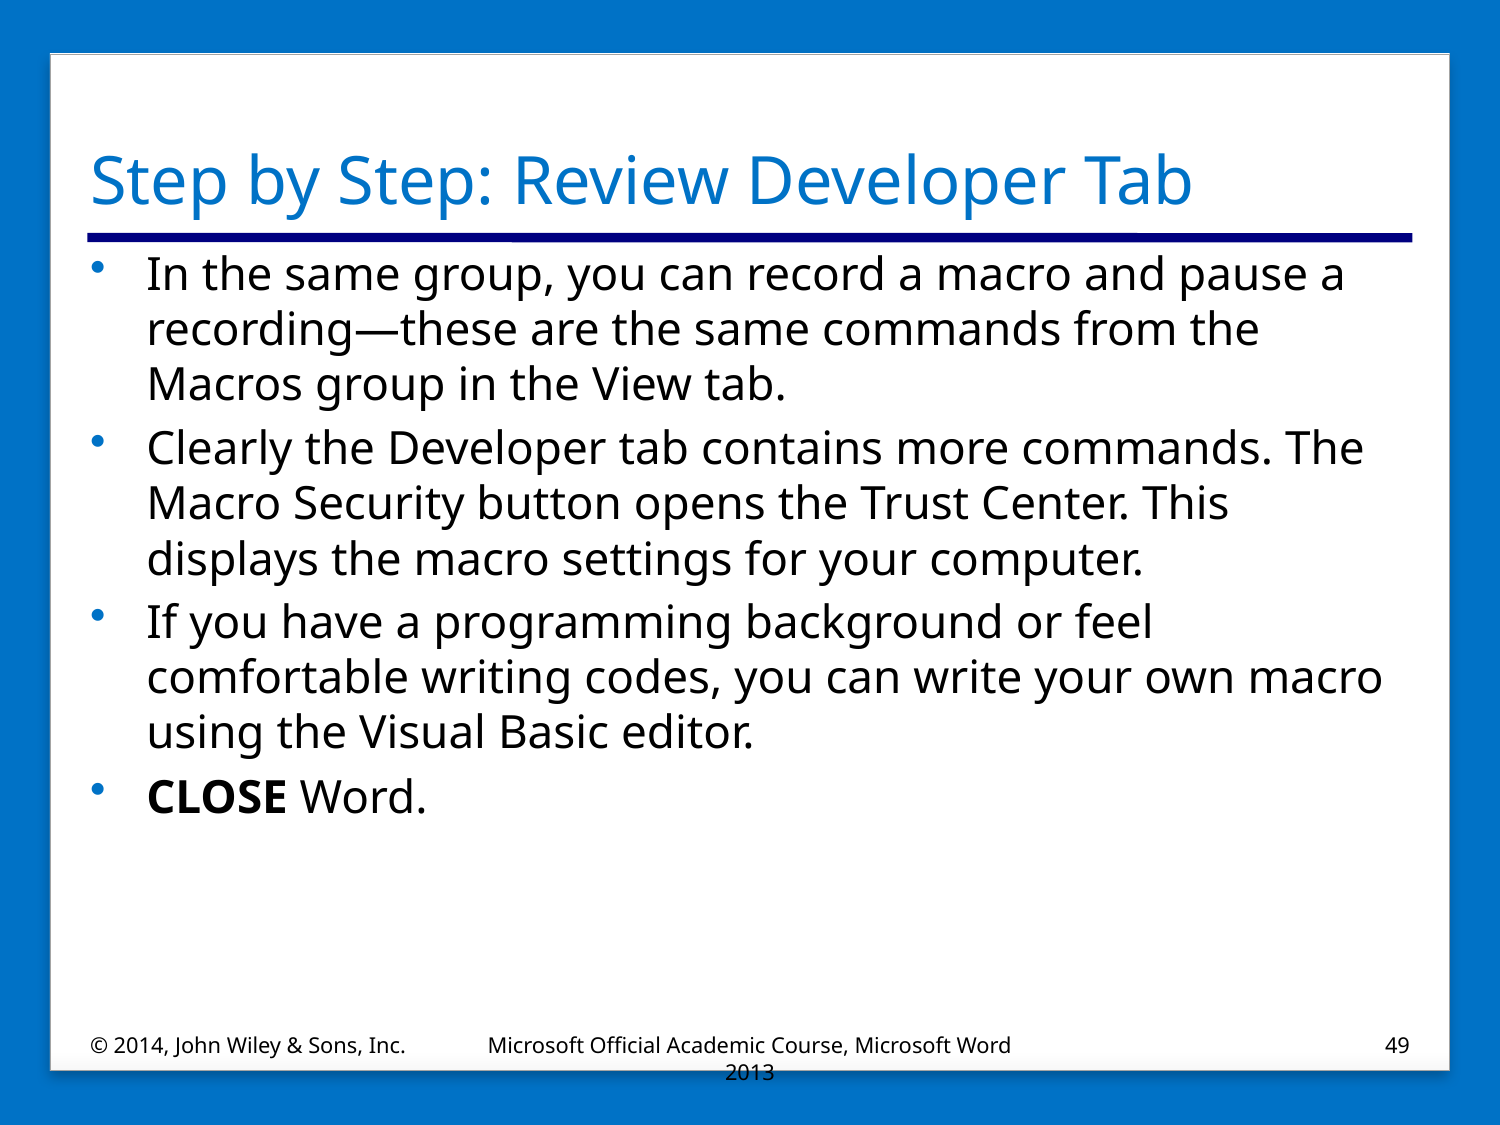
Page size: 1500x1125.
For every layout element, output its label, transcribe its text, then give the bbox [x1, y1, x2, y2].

slide_number 49 [1074, 1024, 1426, 1103]
list In the same group, you can record a macro and pause a recording—these are the same commands from the Macros group in the View tab. Clearly the Developer tab contains more commands. The Macro Security button opens the Trust Center. This displays the macro settings for your computer. If you have a programming background or feel comfortable writing codes, you can write your own macro using the Visual Basic editor. CLOSE Word. [75, 237, 1425, 1063]
slide_number © 2014, John Wiley & Sons, Inc. [74, 1024, 426, 1103]
title Step by Step: Review Developer Tab [74, 74, 1426, 226]
footer Microsoft Official Academic Course, Microsoft Word 2013 [449, 1024, 1051, 1103]
